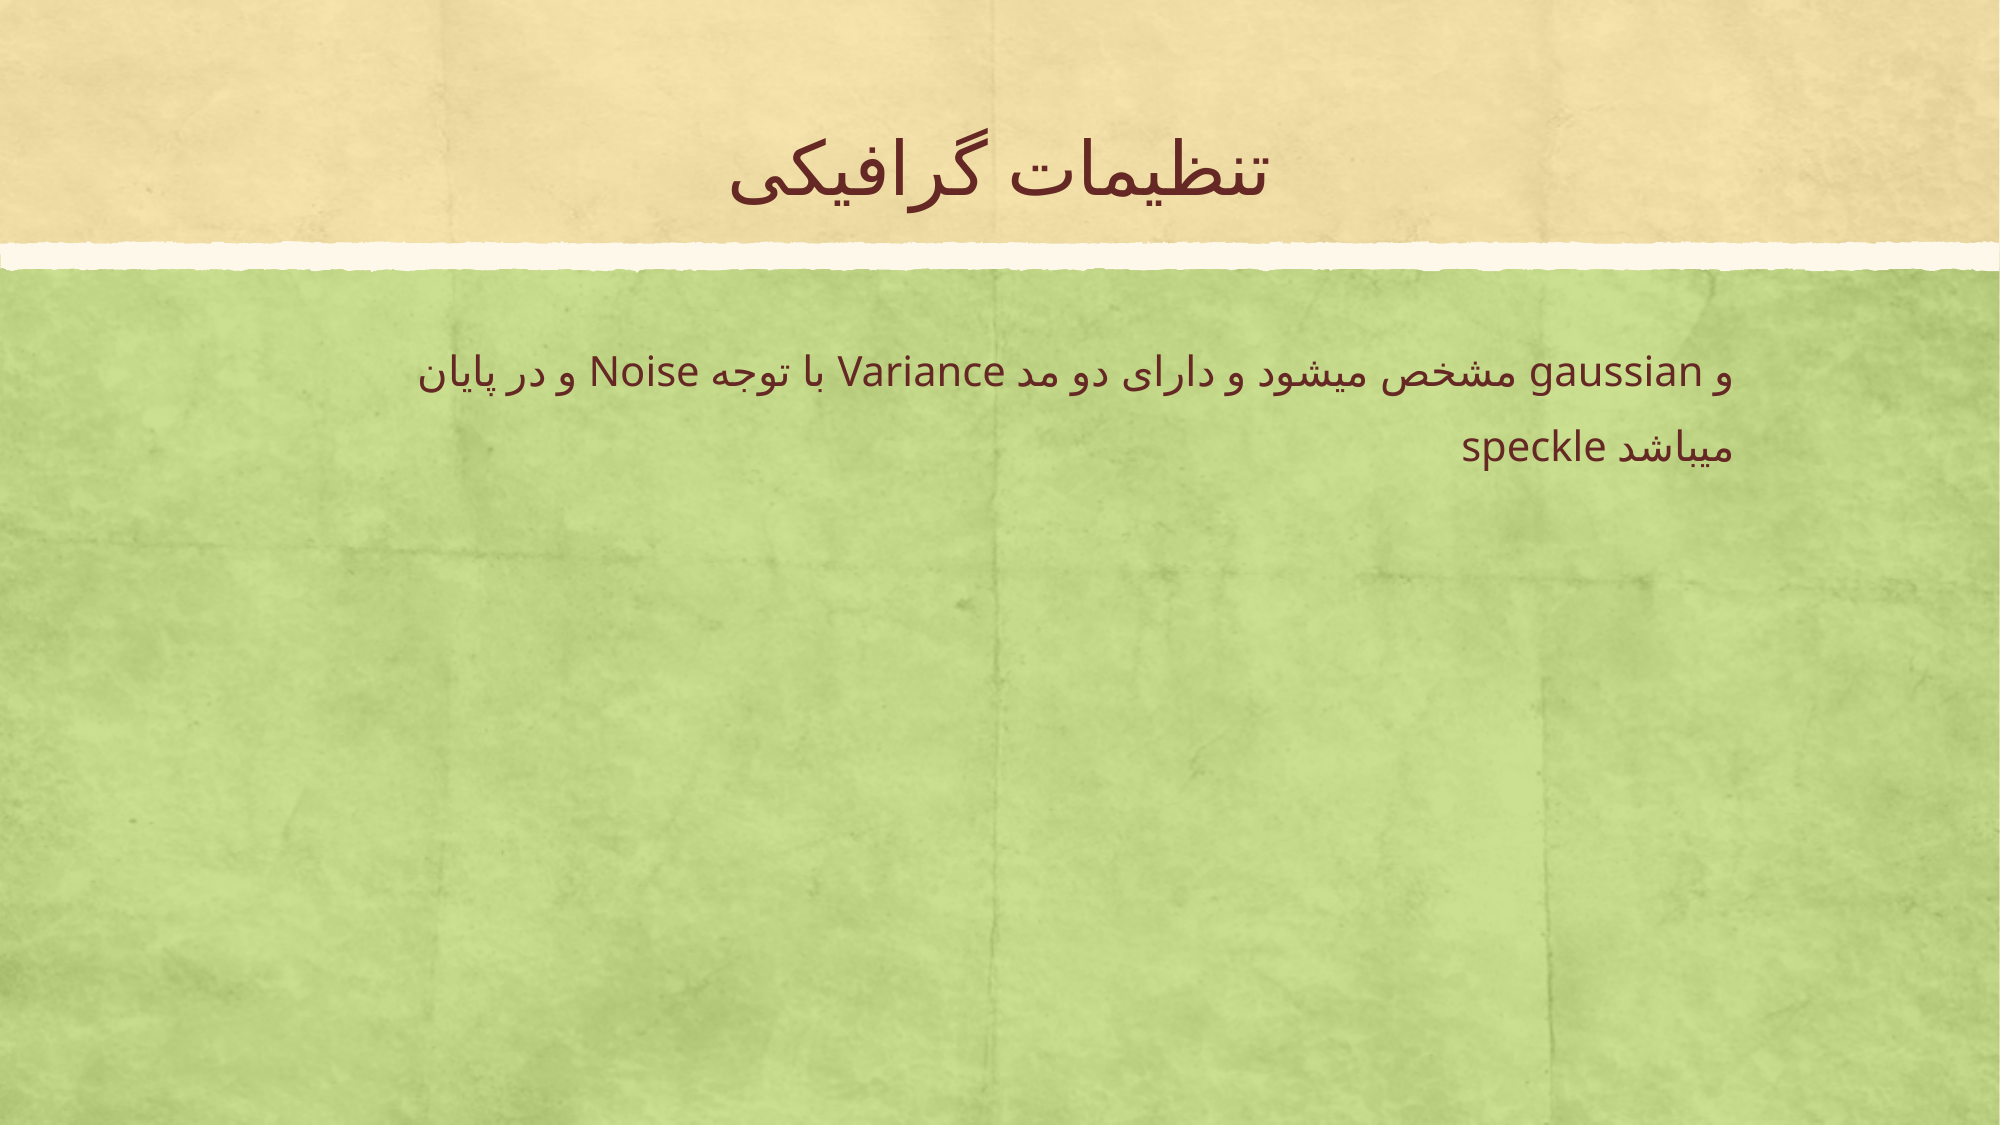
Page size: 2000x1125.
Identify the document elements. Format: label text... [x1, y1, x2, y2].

title تنظیمات گرافیکی [249, 31, 1750, 219]
list و در پایان Noise با توجه Variance مشخص میشود و دارای دو مد gaussian و speckle میباشد [249, 312, 1750, 1013]
